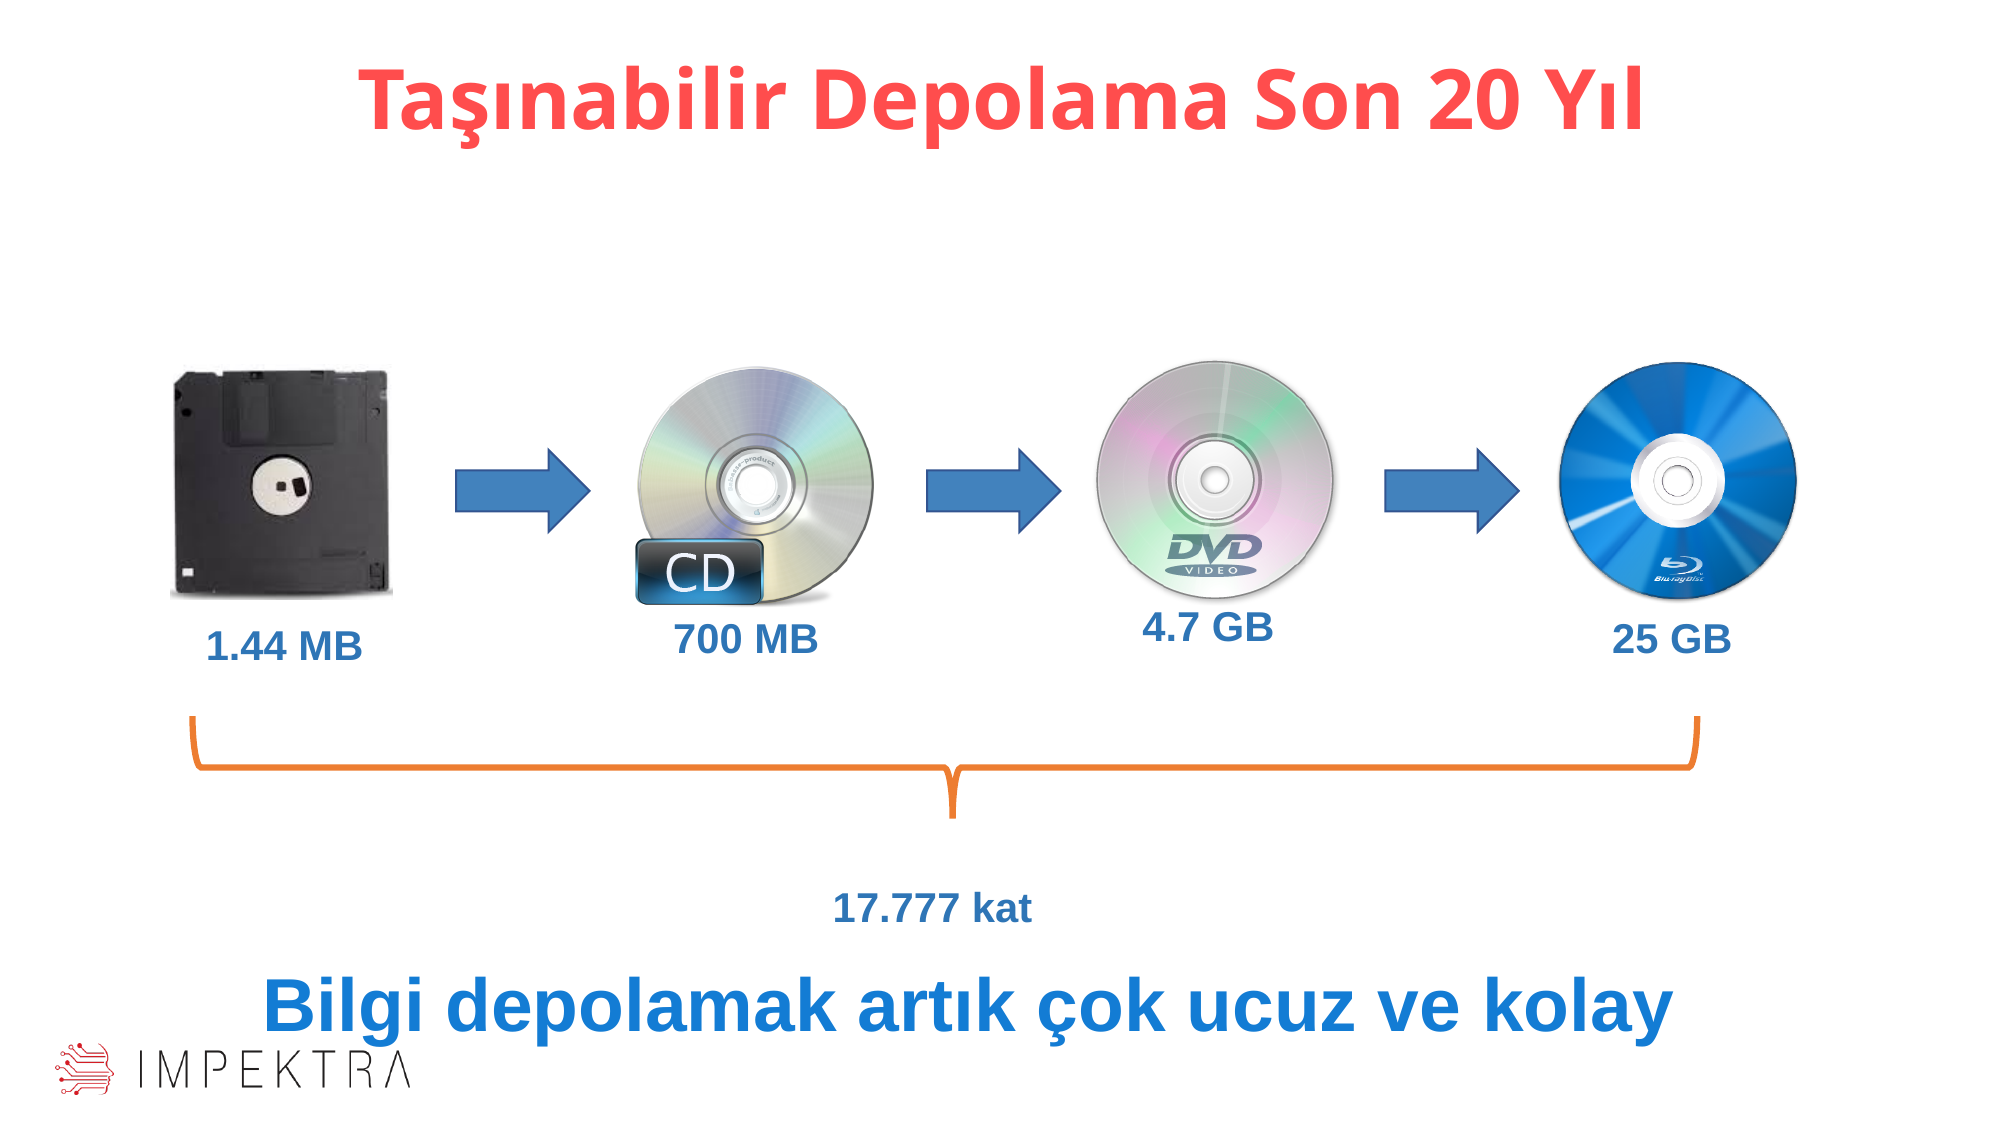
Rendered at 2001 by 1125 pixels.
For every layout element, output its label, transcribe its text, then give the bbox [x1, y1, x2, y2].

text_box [1542, 345, 1811, 670]
text_box [455, 447, 592, 535]
text_box [926, 447, 1062, 535]
picture [55, 1043, 410, 1095]
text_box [1092, 356, 1341, 659]
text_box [170, 364, 393, 677]
text_box Bilgi depolamak artık çok ucuz ve kolay [218, 938, 1719, 1056]
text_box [633, 364, 883, 670]
text_box [190, 716, 1699, 819]
text_box [1384, 447, 1521, 535]
title Taşınabilir Depolama Son 20 Yıl [252, 38, 1753, 156]
text_box 17.777 kat [817, 862, 1072, 938]
